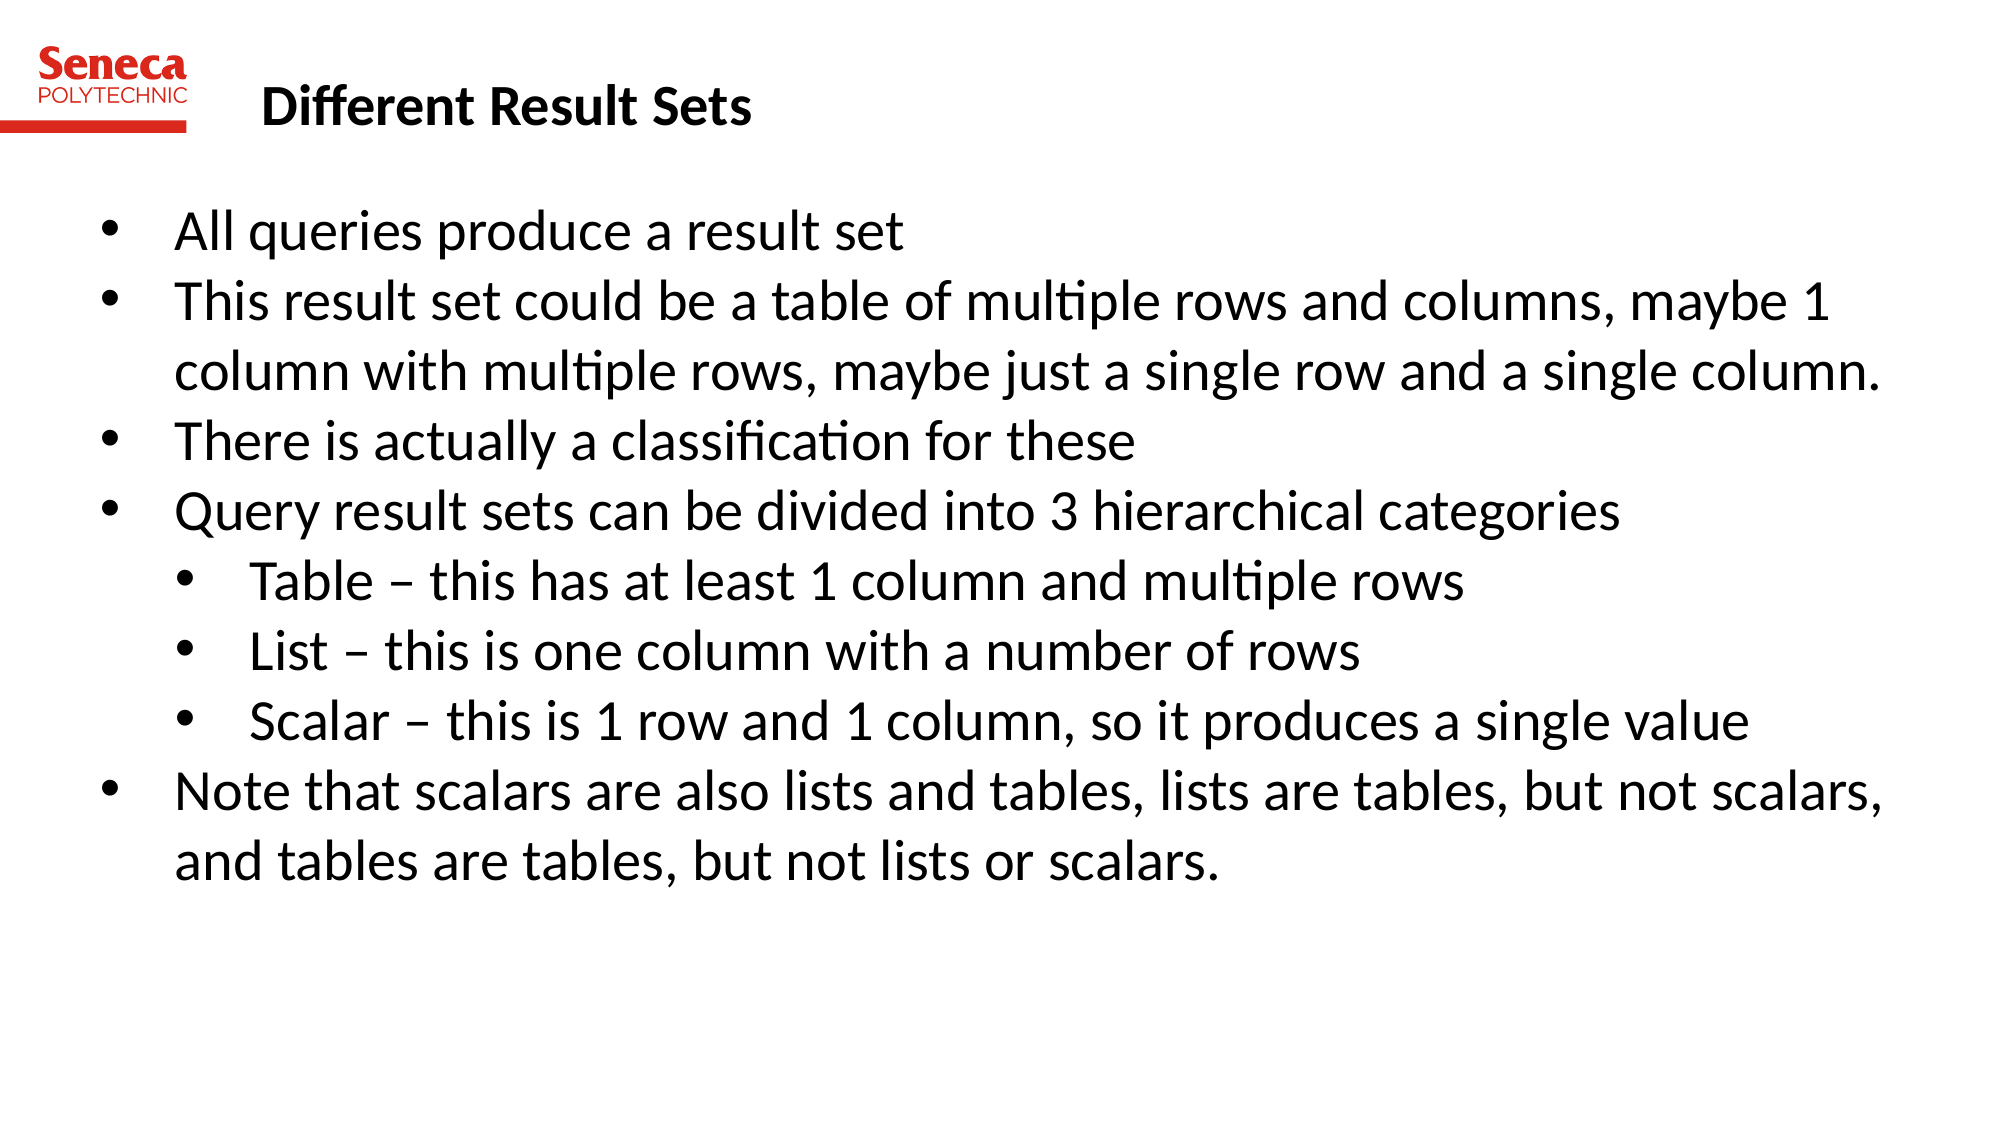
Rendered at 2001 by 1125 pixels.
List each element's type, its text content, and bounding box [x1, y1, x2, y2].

text_box [0, 119, 187, 134]
picture [39, 46, 187, 103]
text_box All queries produce a result set This result set could be a table of multiple rows and columns, maybe 1 column with multiple rows, maybe just a single row and a single column. There is actually a classification for these Query result sets can be divided into 3 hierarchical categories Table – this has at least 1 column and multiple rows List – this is one column with a number of rows Scalar – this is 1 row and 1 column, so it produces a single value Note that scalars are also lists and tables, lists are tables, but not scalars, and tables are tables, but not lists or scalars. [66, 185, 1916, 900]
text_box Different Result Sets [246, 59, 1984, 144]
